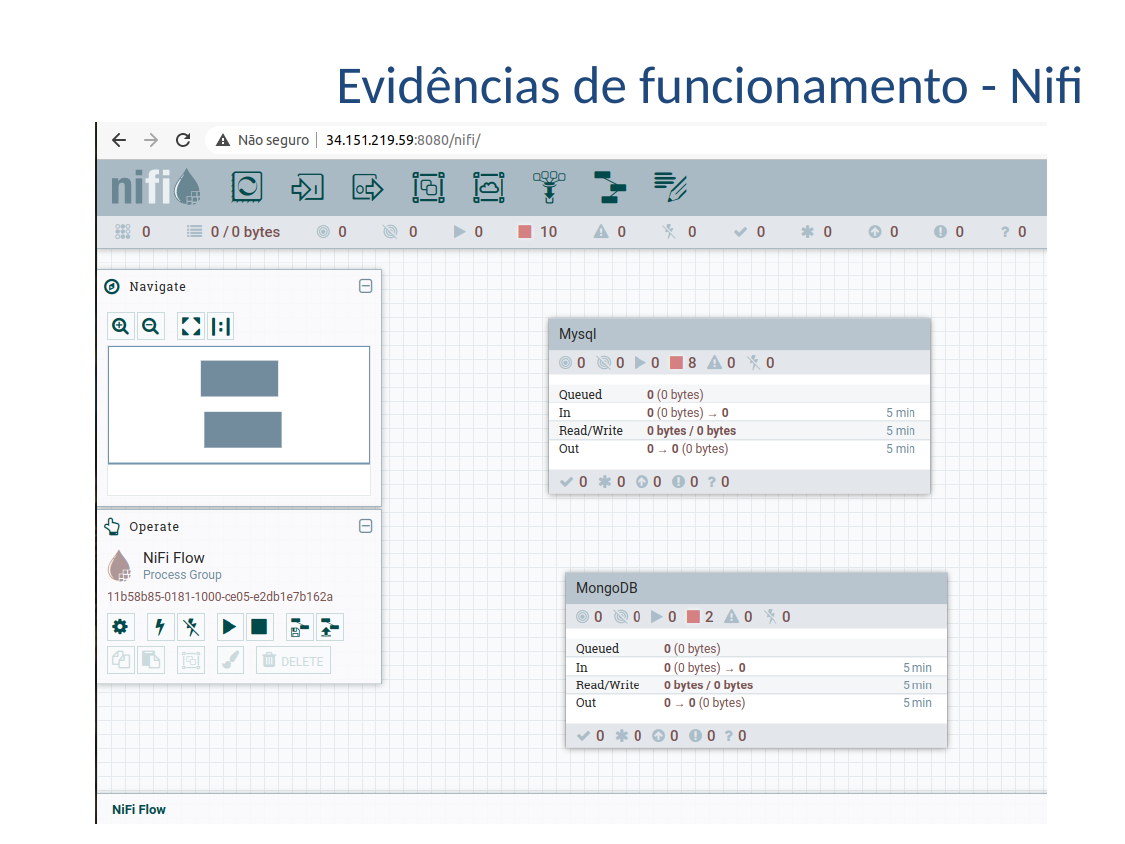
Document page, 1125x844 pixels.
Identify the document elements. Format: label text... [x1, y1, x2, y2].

picture [95, 121, 1048, 824]
text_box Evidências de funcionamento - Nifi [296, 39, 1100, 140]
